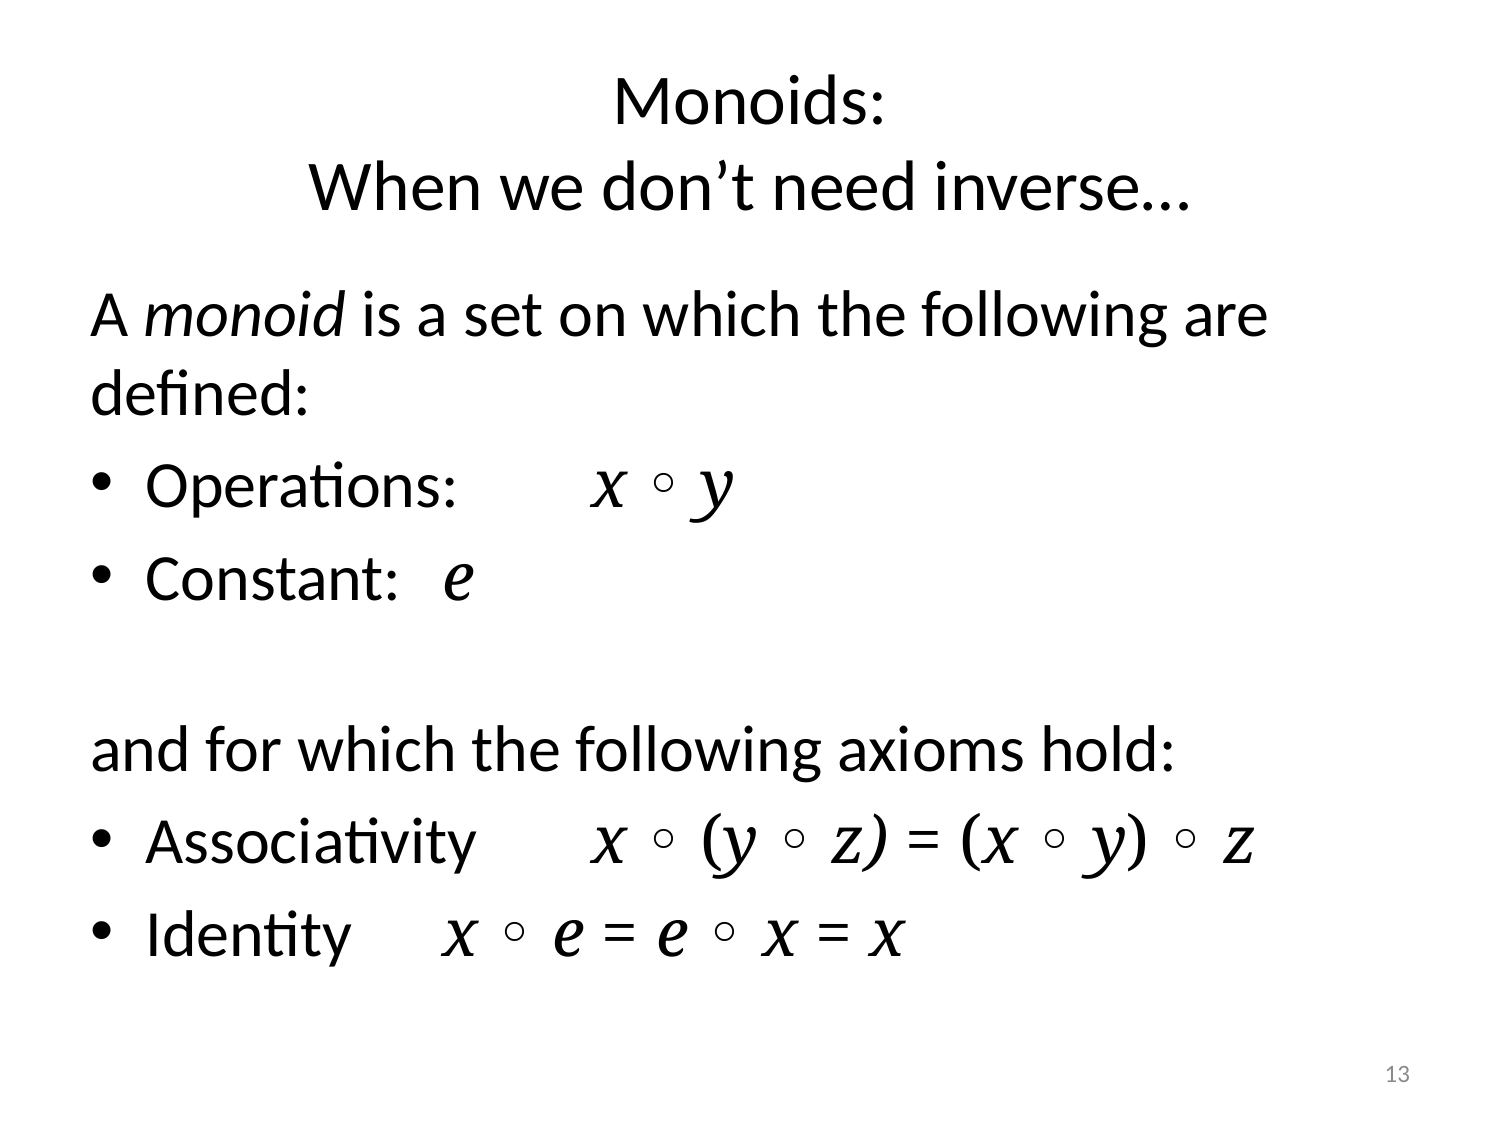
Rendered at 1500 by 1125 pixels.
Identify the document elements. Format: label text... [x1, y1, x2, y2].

list A monoid is a set on which the following are defined: Operations: x ◦ y Constant: e and for which the following axioms hold: Associativity x ◦ (y ◦ z) = (x ◦ y) ◦ z Identity x ◦ e = e ◦ x = x [75, 262, 1425, 1005]
slide_number 13 [1074, 1042, 1425, 1103]
title Monoids: When we don’t need inverse… [75, 45, 1425, 233]
